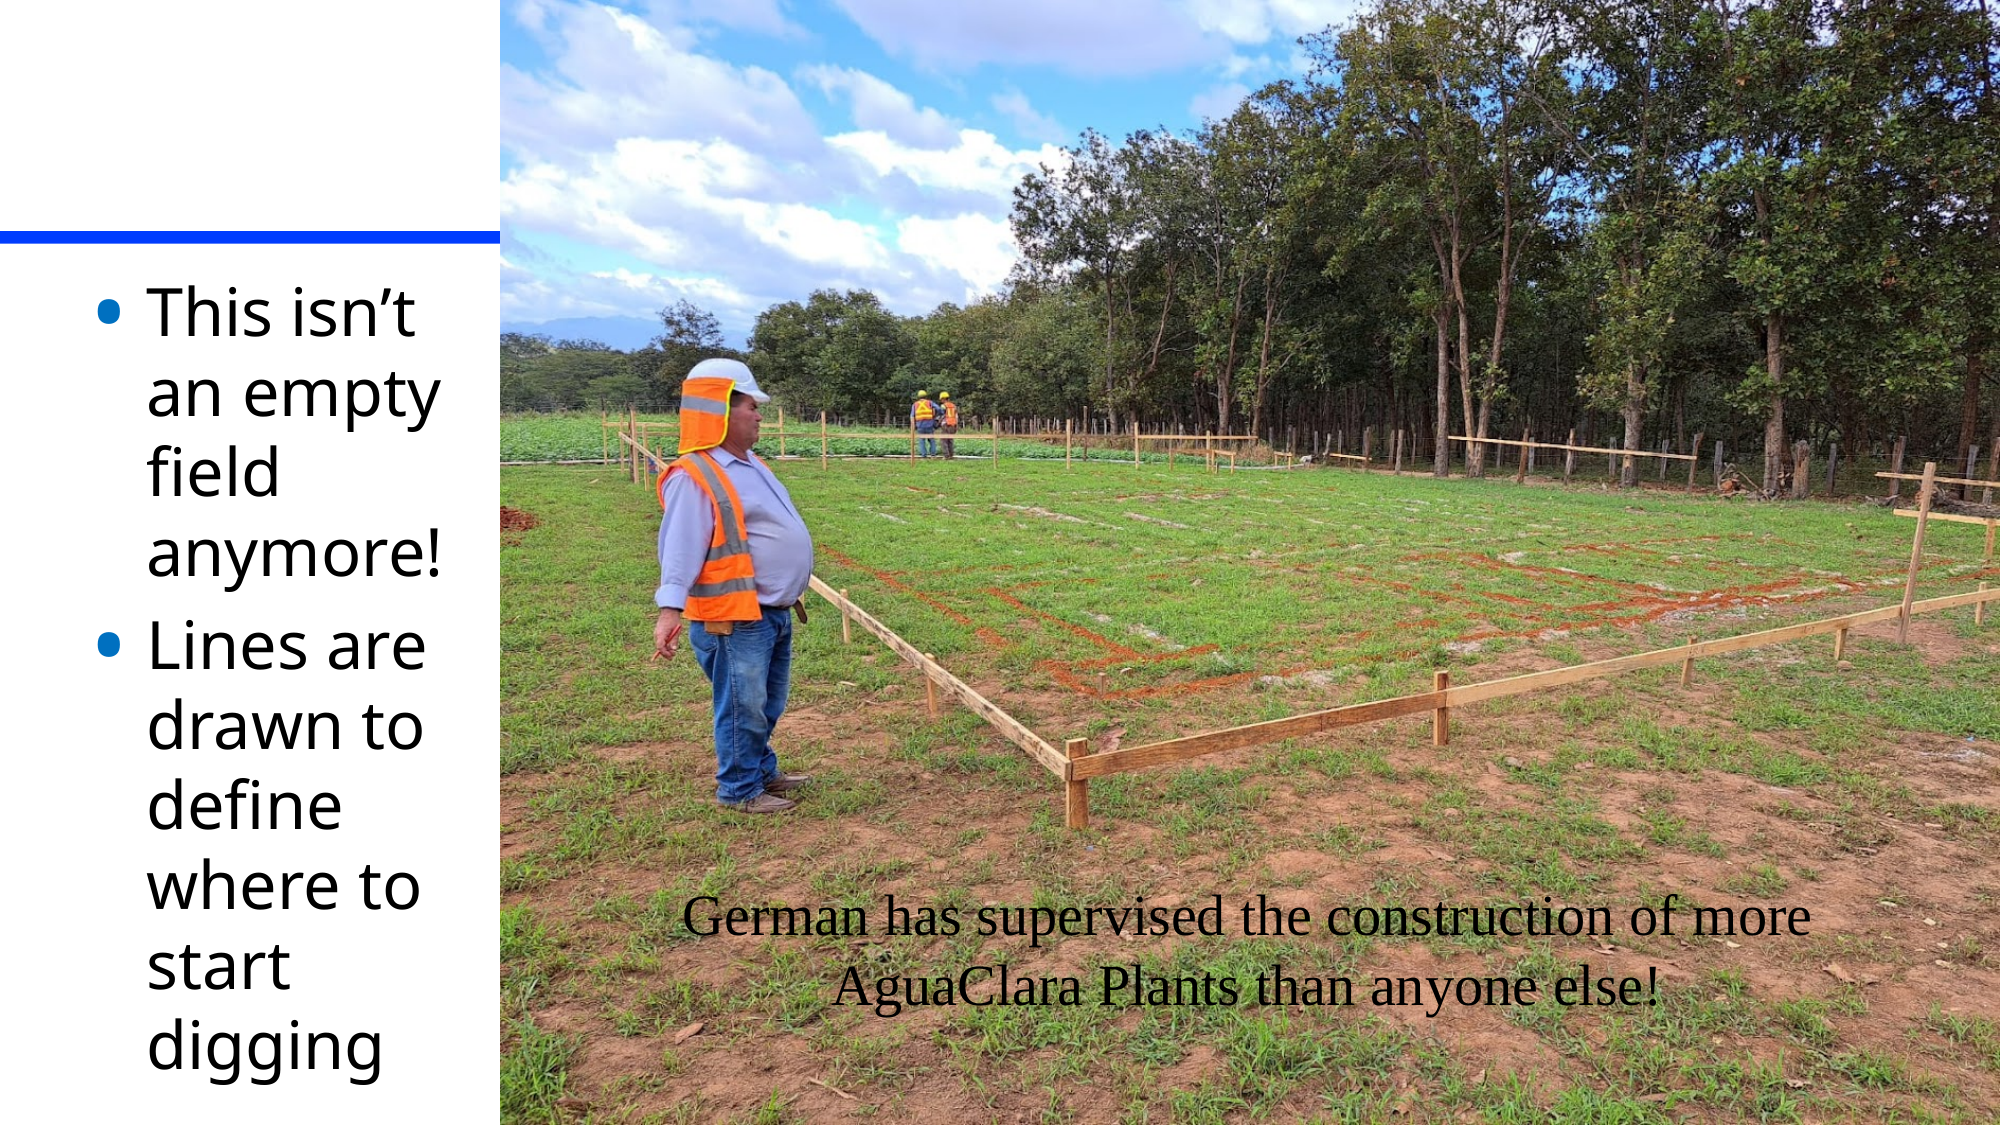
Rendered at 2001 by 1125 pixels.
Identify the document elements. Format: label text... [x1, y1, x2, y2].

list This isn’t an empty field anymore! Lines are drawn to define where to start digging [74, 262, 477, 1006]
picture [499, 0, 2000, 1125]
